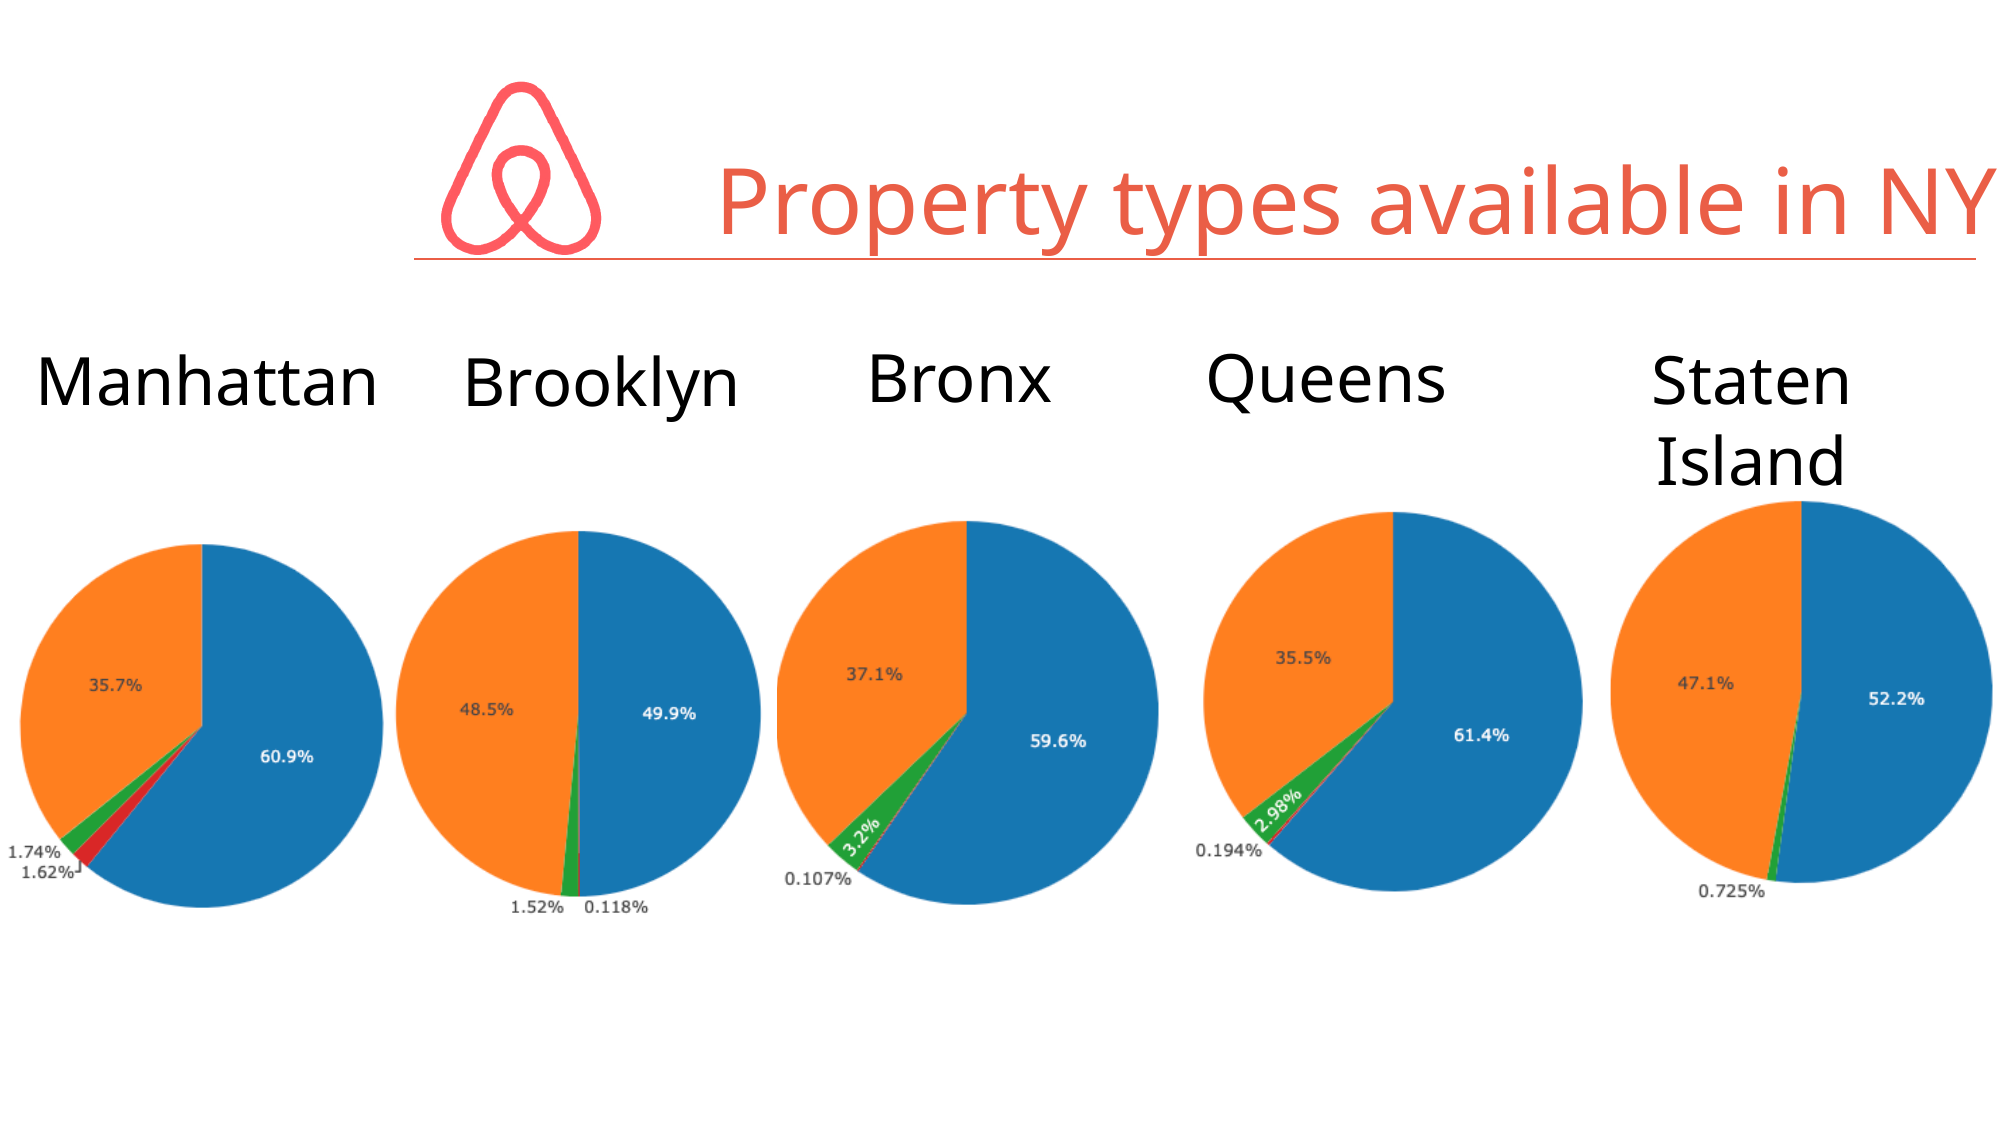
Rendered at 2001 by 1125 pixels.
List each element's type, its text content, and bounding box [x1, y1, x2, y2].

picture [777, 490, 1187, 919]
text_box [18, 328, 1942, 429]
picture [1195, 490, 1594, 897]
title Property types available in NYC [701, 96, 2000, 314]
picture [341, 0, 701, 328]
picture [1610, 490, 2001, 919]
picture [5, 490, 771, 997]
